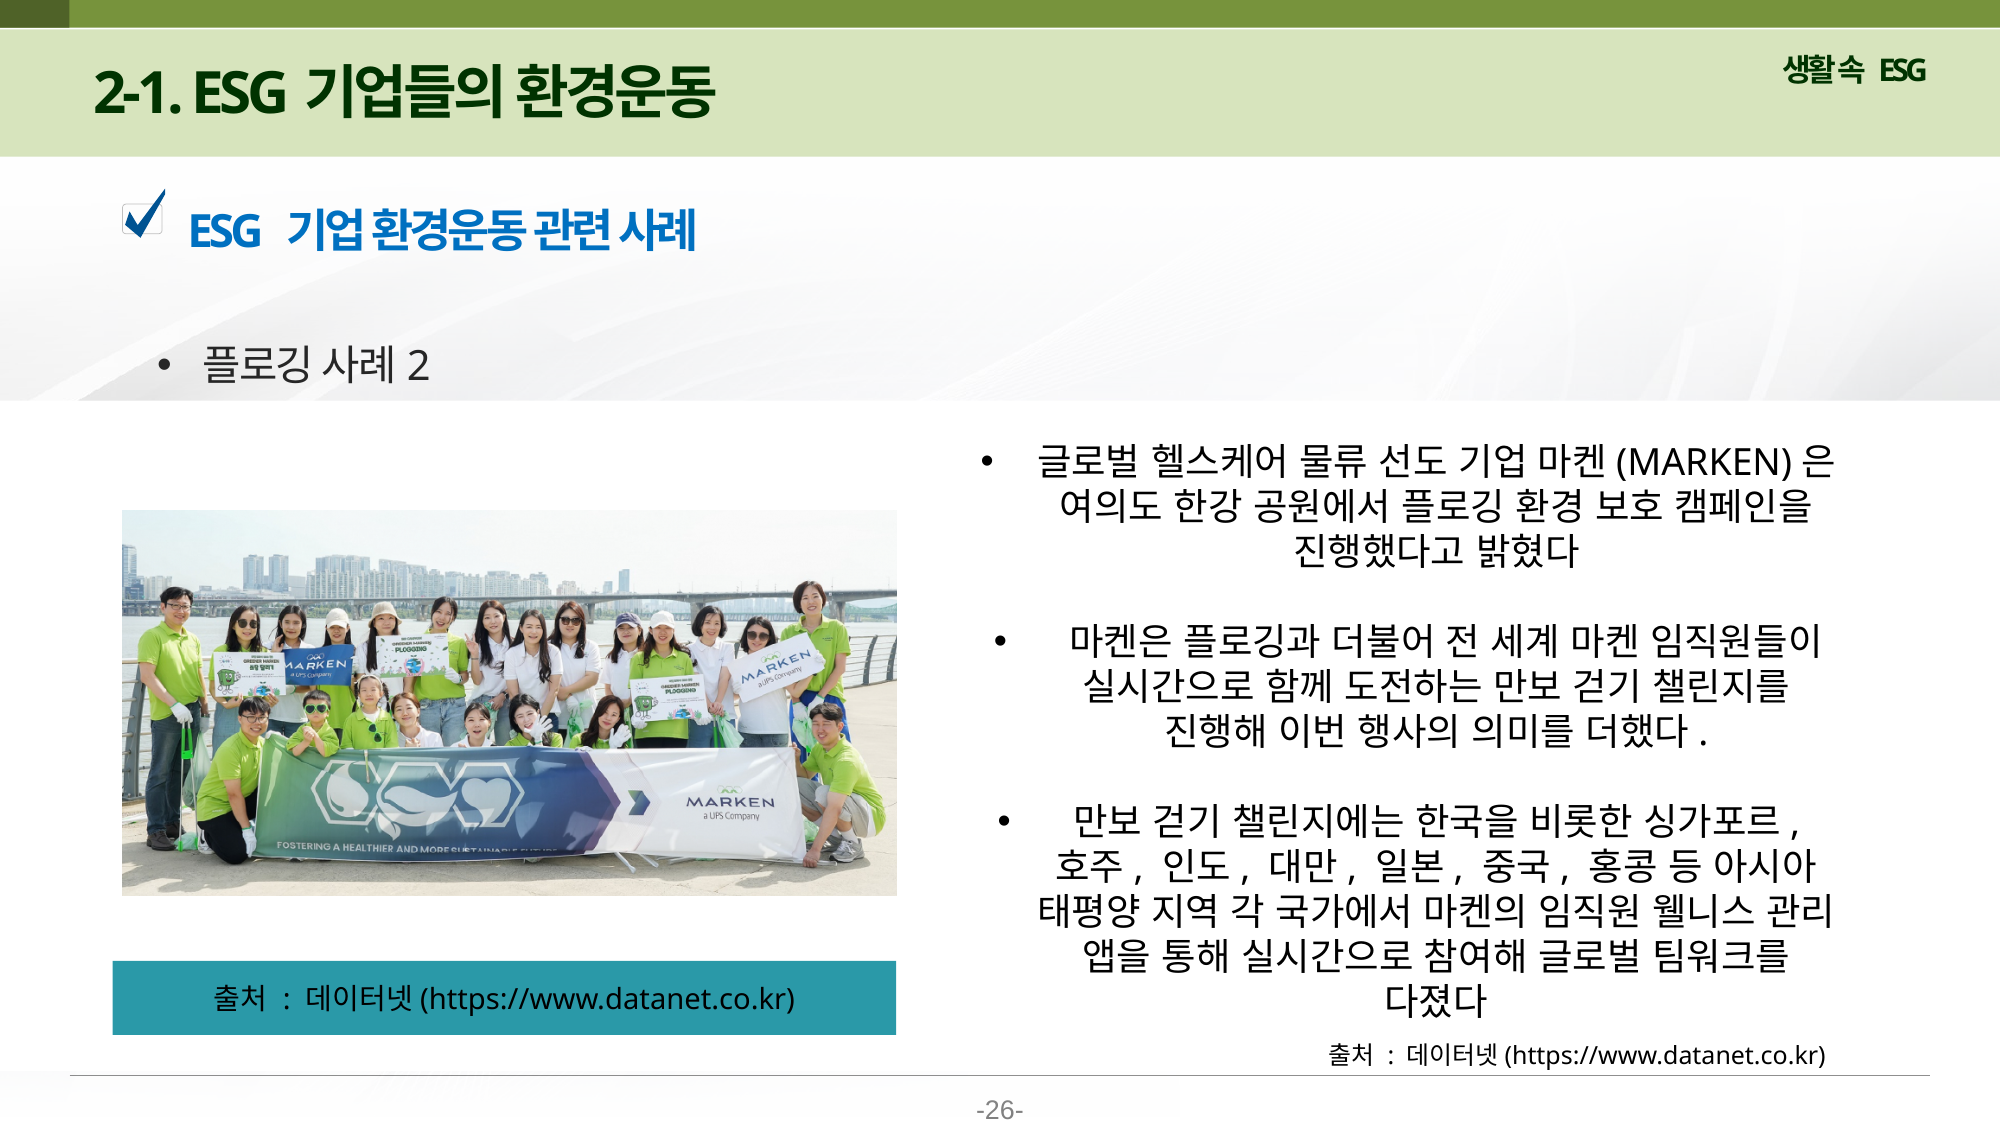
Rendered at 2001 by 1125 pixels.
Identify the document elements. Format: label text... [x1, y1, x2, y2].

text_box 2-1. ESG기업들의 환경운동 [78, 48, 776, 133]
picture [0, 1071, 2000, 1125]
picture [0, 129, 2000, 400]
text_box 플로깅 사례2 [142, 321, 1496, 397]
picture [122, 510, 897, 897]
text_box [122, 177, 1439, 259]
text_box 글로벌 헬스케어 물류 선도 기업 마켄(MARKEN)은 여의도 한강 공원에서 플로깅 환경 보호 캠페인을 진행했다고 밝혔다 마켄은 플로깅과 더불어 전 세계 마켄 임직원들이 실시간으로 함께 도전하는 만보 걷기 챌린지를 진행해 이번 행사의 의미를 더했다. 만보 걷기 챌린지에는 한국을 비롯한 싱가포르, 호주, 인도, 대만, 일본, 중국, 홍콩 등 아시아 태평양 지역 각 국가에서 마켄의 임직원 웰니스 관리 앱을 통해 실시간으로 참여해 글로벌 팀워크를 다졌다 출처 : 데이터넷(https://www.datanet.co.kr) [962, 444, 1854, 1067]
text_box [0, 400, 2000, 1071]
text_box 출처 : 데이터넷(https://www.datanet.co.kr) [111, 959, 898, 1037]
